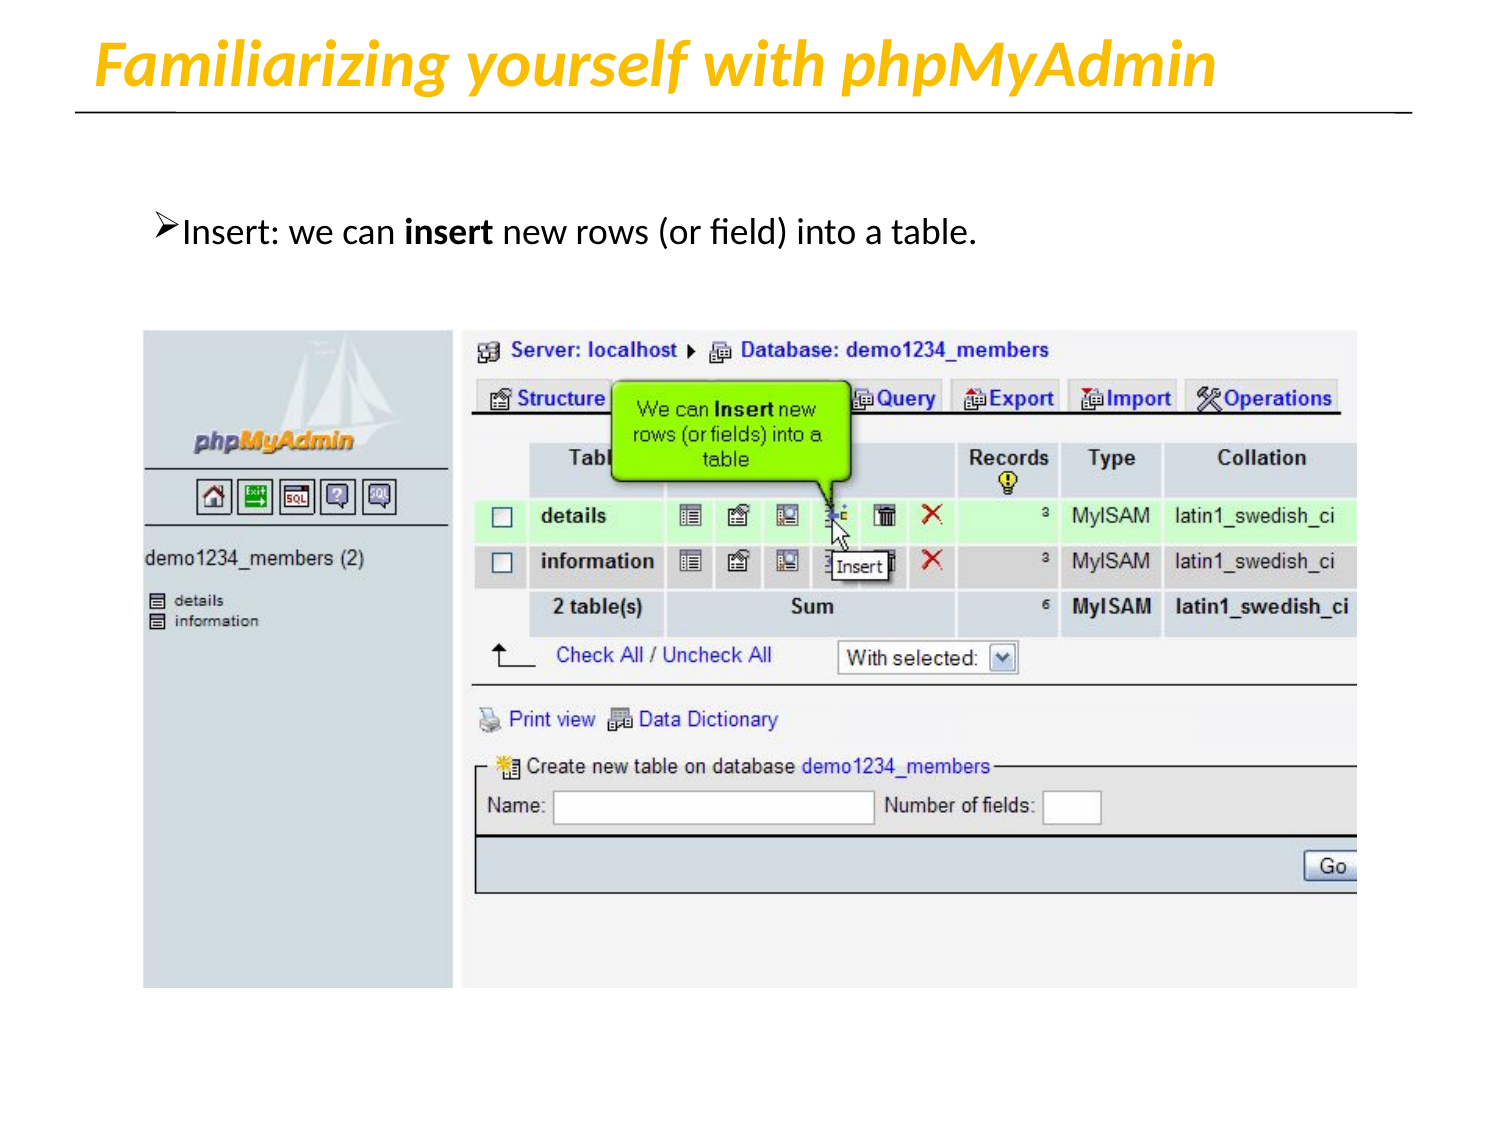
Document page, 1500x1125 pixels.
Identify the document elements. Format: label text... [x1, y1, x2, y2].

text_box Familiarizing yourself with phpMyAdmin [79, 12, 1235, 108]
text_box Insert: we can insert new rows (or field) into a table. [137, 199, 1313, 260]
picture [142, 329, 1358, 988]
